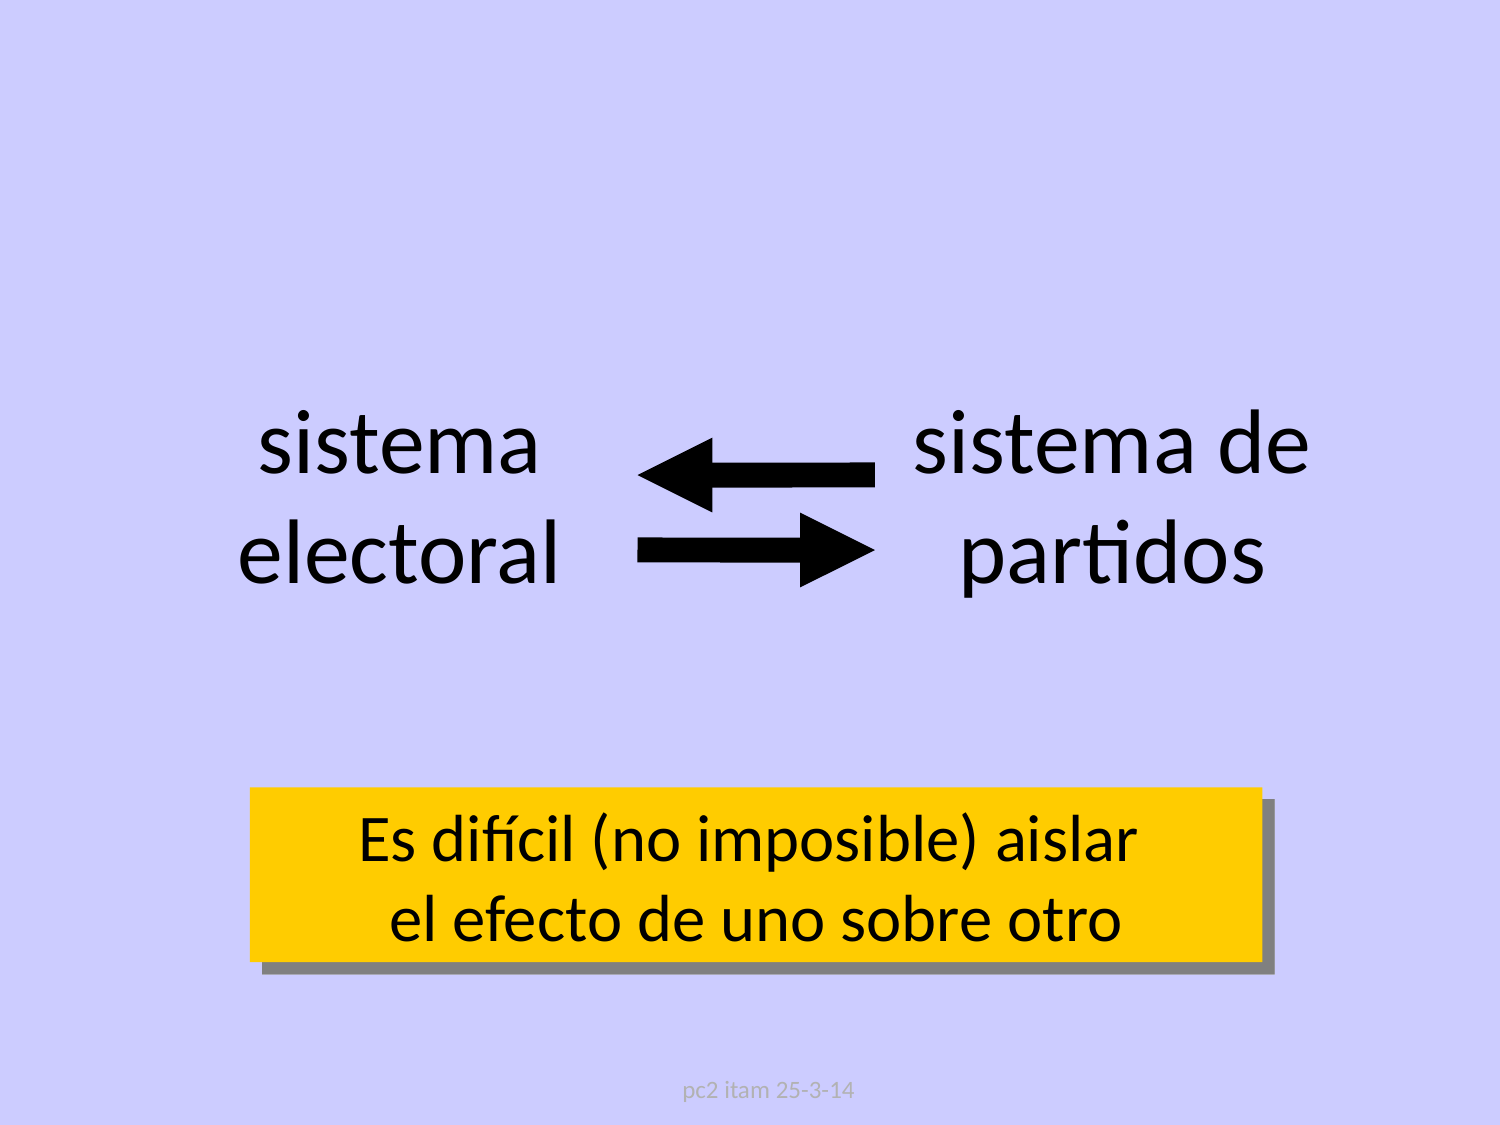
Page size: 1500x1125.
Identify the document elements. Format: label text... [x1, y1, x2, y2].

text_box sistema de partidos [875, 374, 1350, 610]
text_box Es difícil (no imposible) aislar el efecto de uno sobre otro [249, 787, 1263, 963]
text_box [612, 412, 901, 601]
text_box sistema electoral [162, 374, 638, 610]
